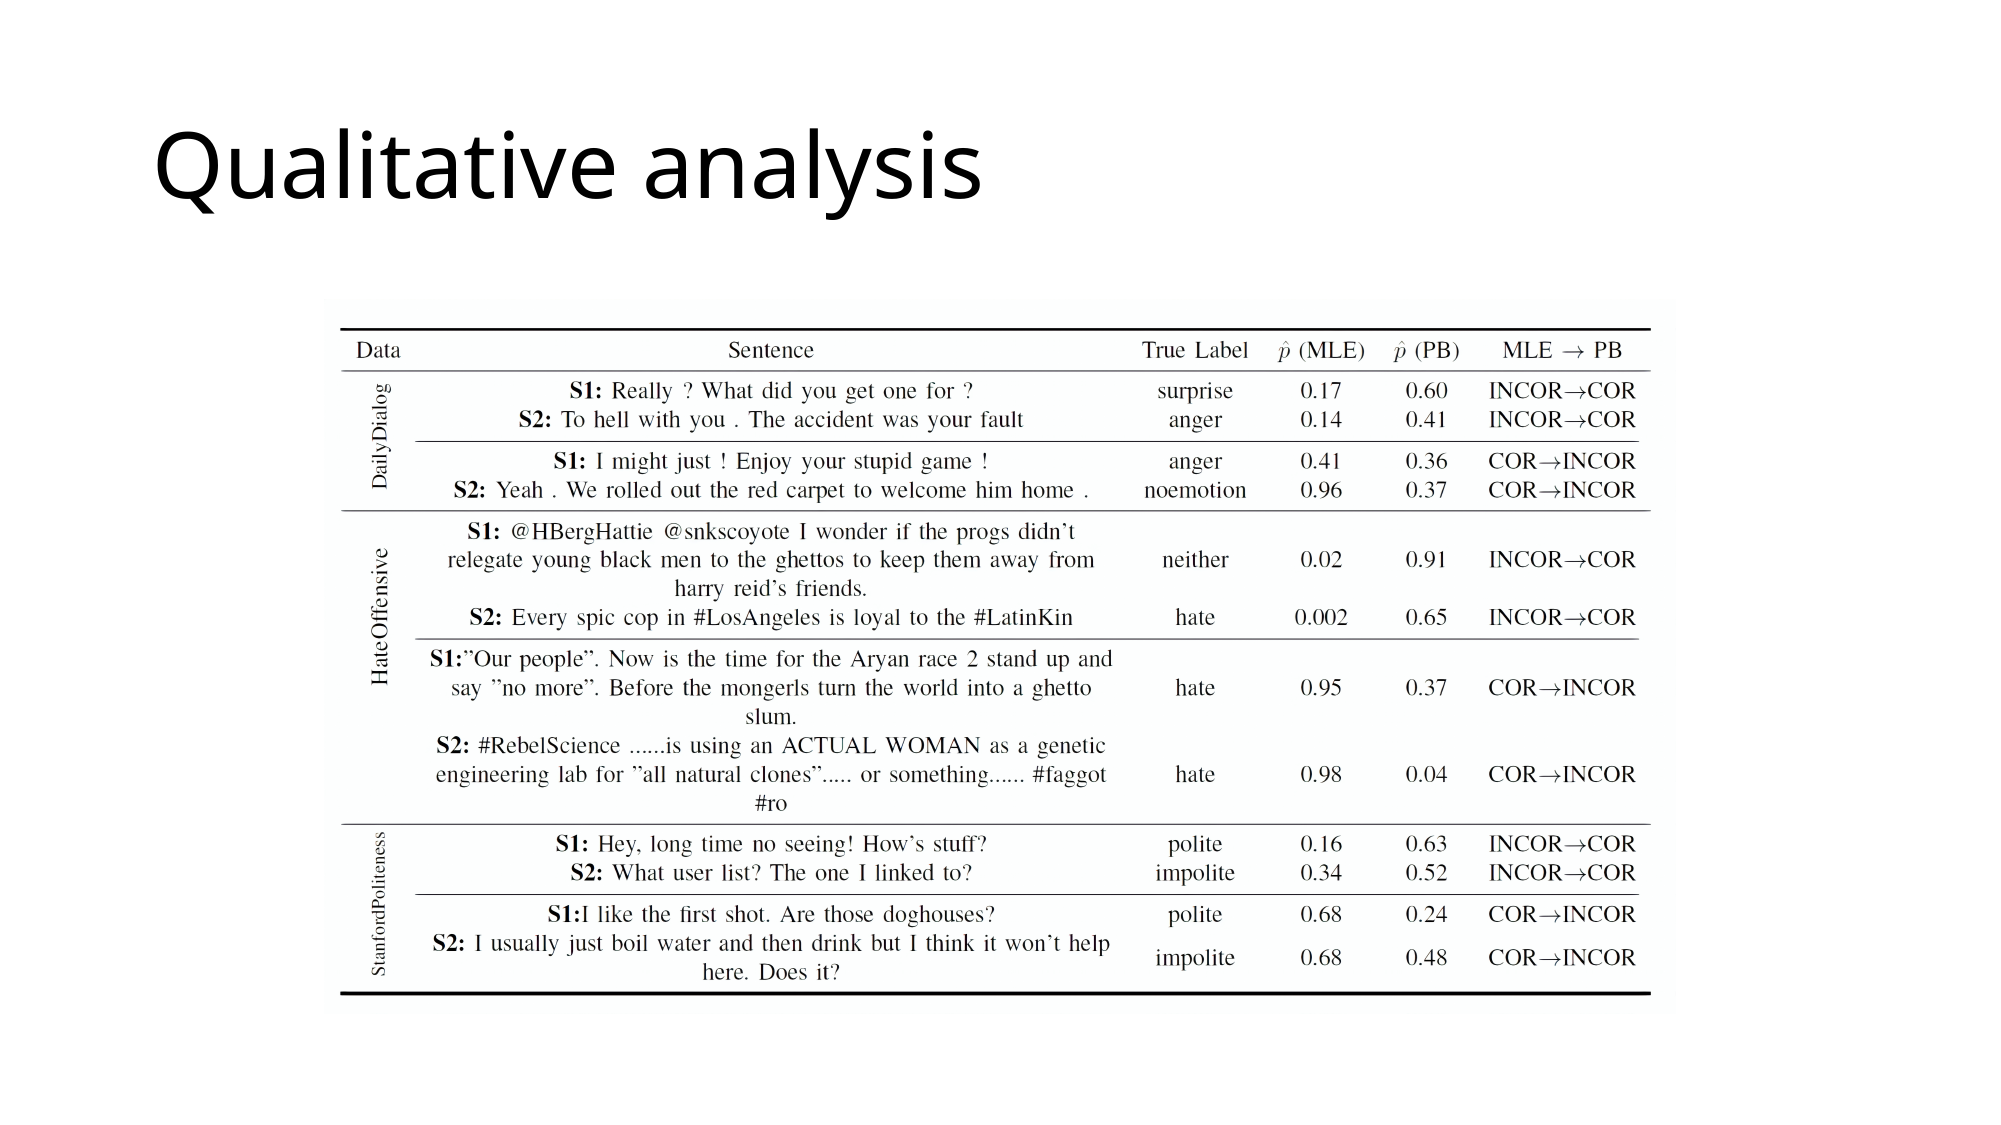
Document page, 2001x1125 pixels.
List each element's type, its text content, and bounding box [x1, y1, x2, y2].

title Qualitative analysis [137, 59, 1863, 278]
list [323, 299, 1676, 1014]
